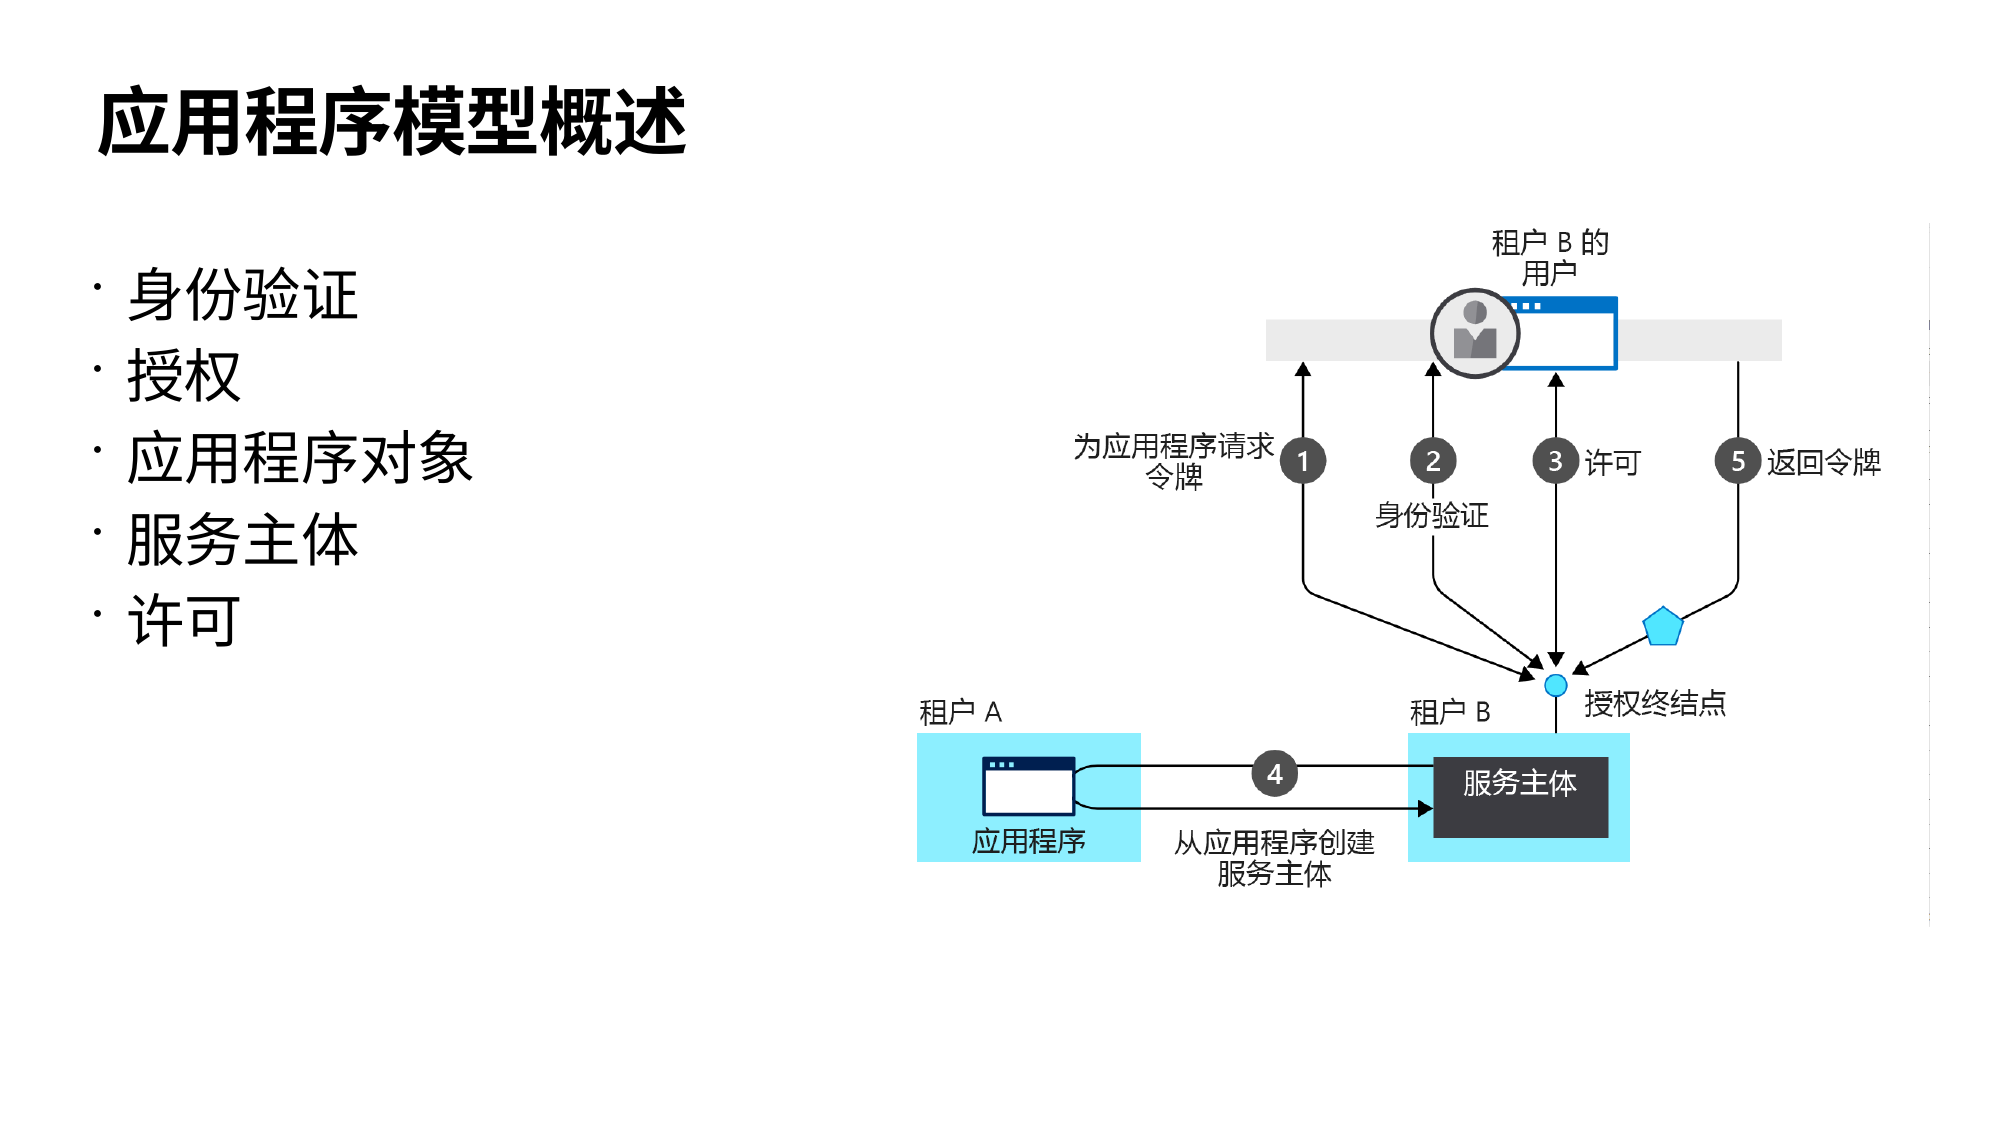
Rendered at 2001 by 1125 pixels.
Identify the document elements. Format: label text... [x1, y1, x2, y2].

text_box 身份验证 授权 应用程序对象 服务主体 许可 [88, 257, 807, 737]
picture [916, 223, 1931, 927]
title 应用程序模型概述 [96, 75, 1904, 166]
